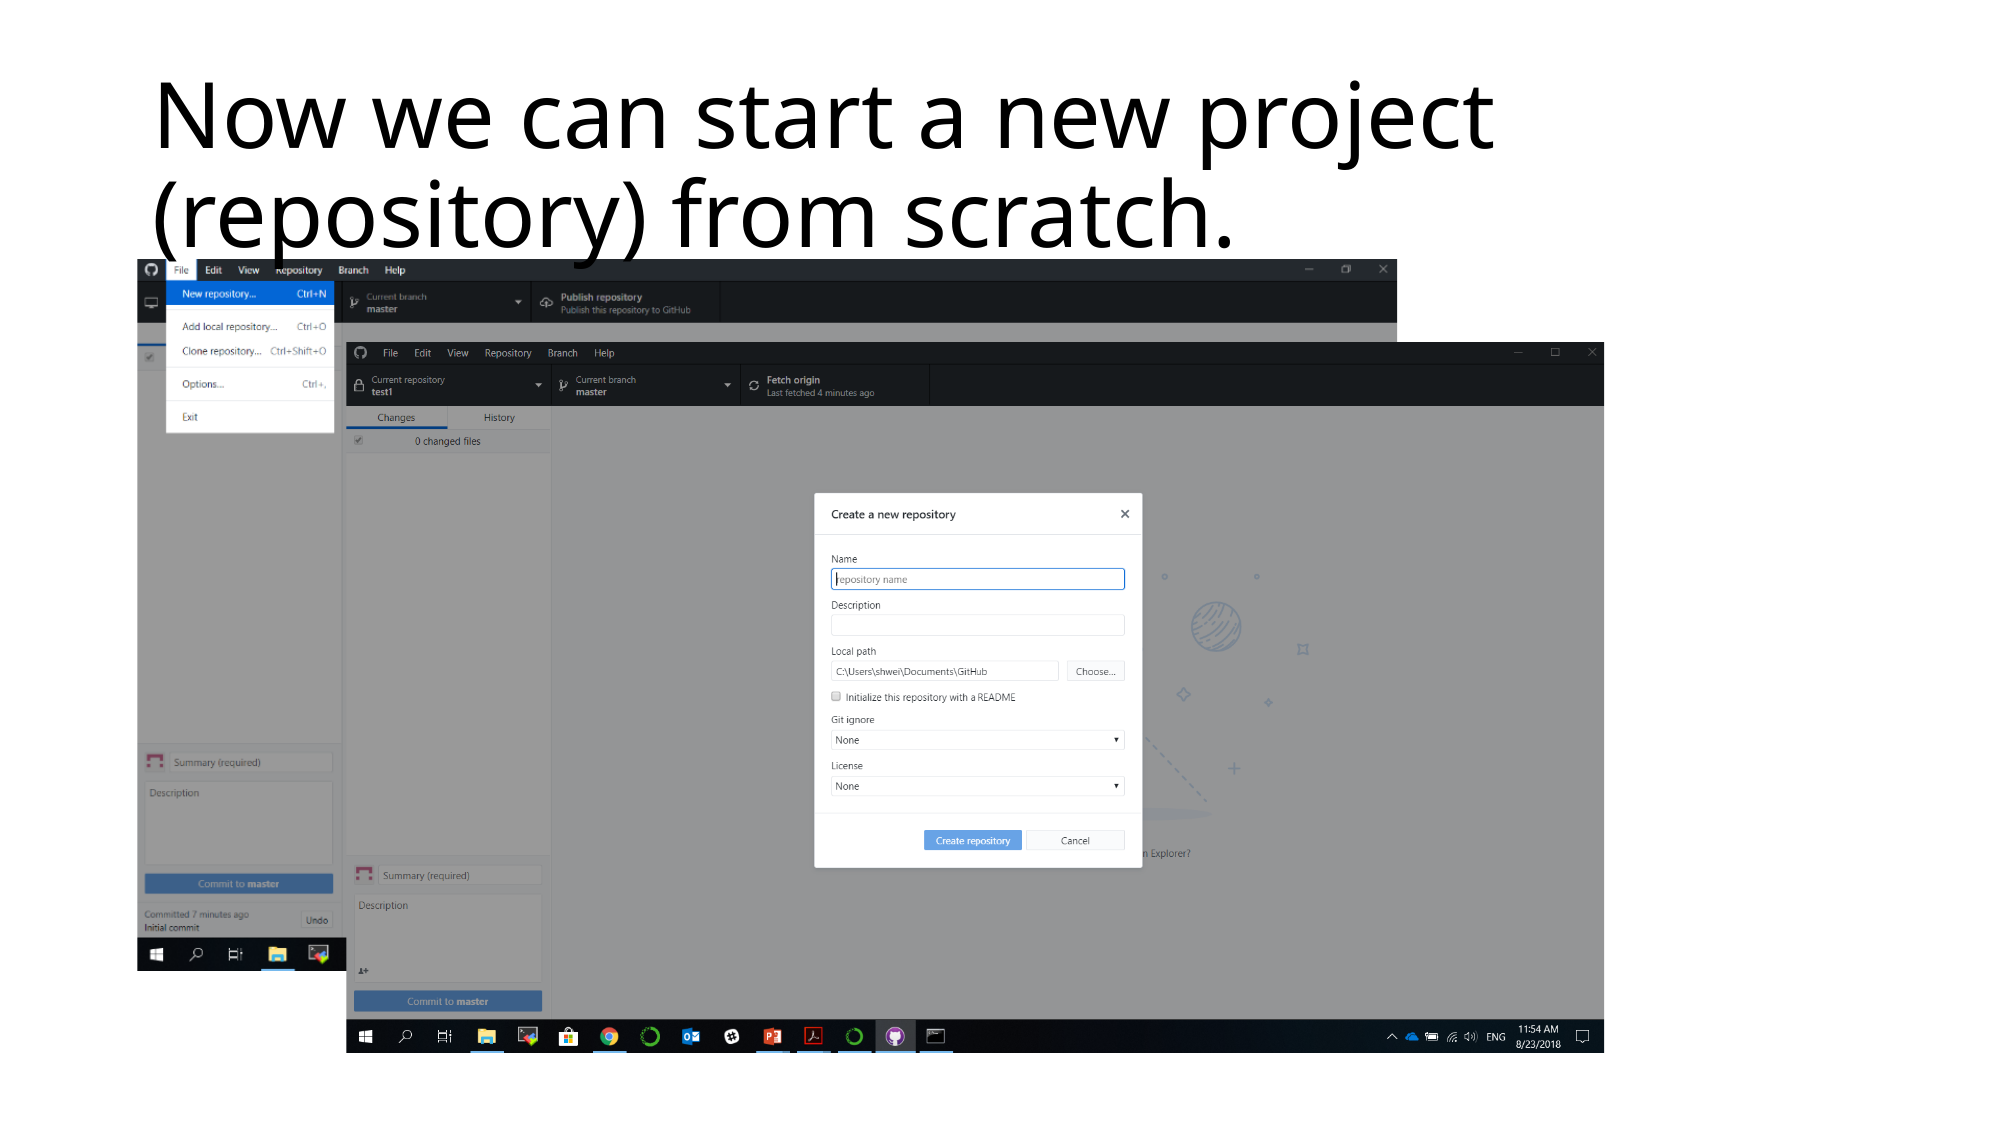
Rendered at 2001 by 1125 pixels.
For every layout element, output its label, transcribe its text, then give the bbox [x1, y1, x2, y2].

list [346, 342, 1605, 1053]
title Now we can start a new project (repository) from scratch. [137, 59, 1863, 278]
picture [137, 259, 1398, 971]
